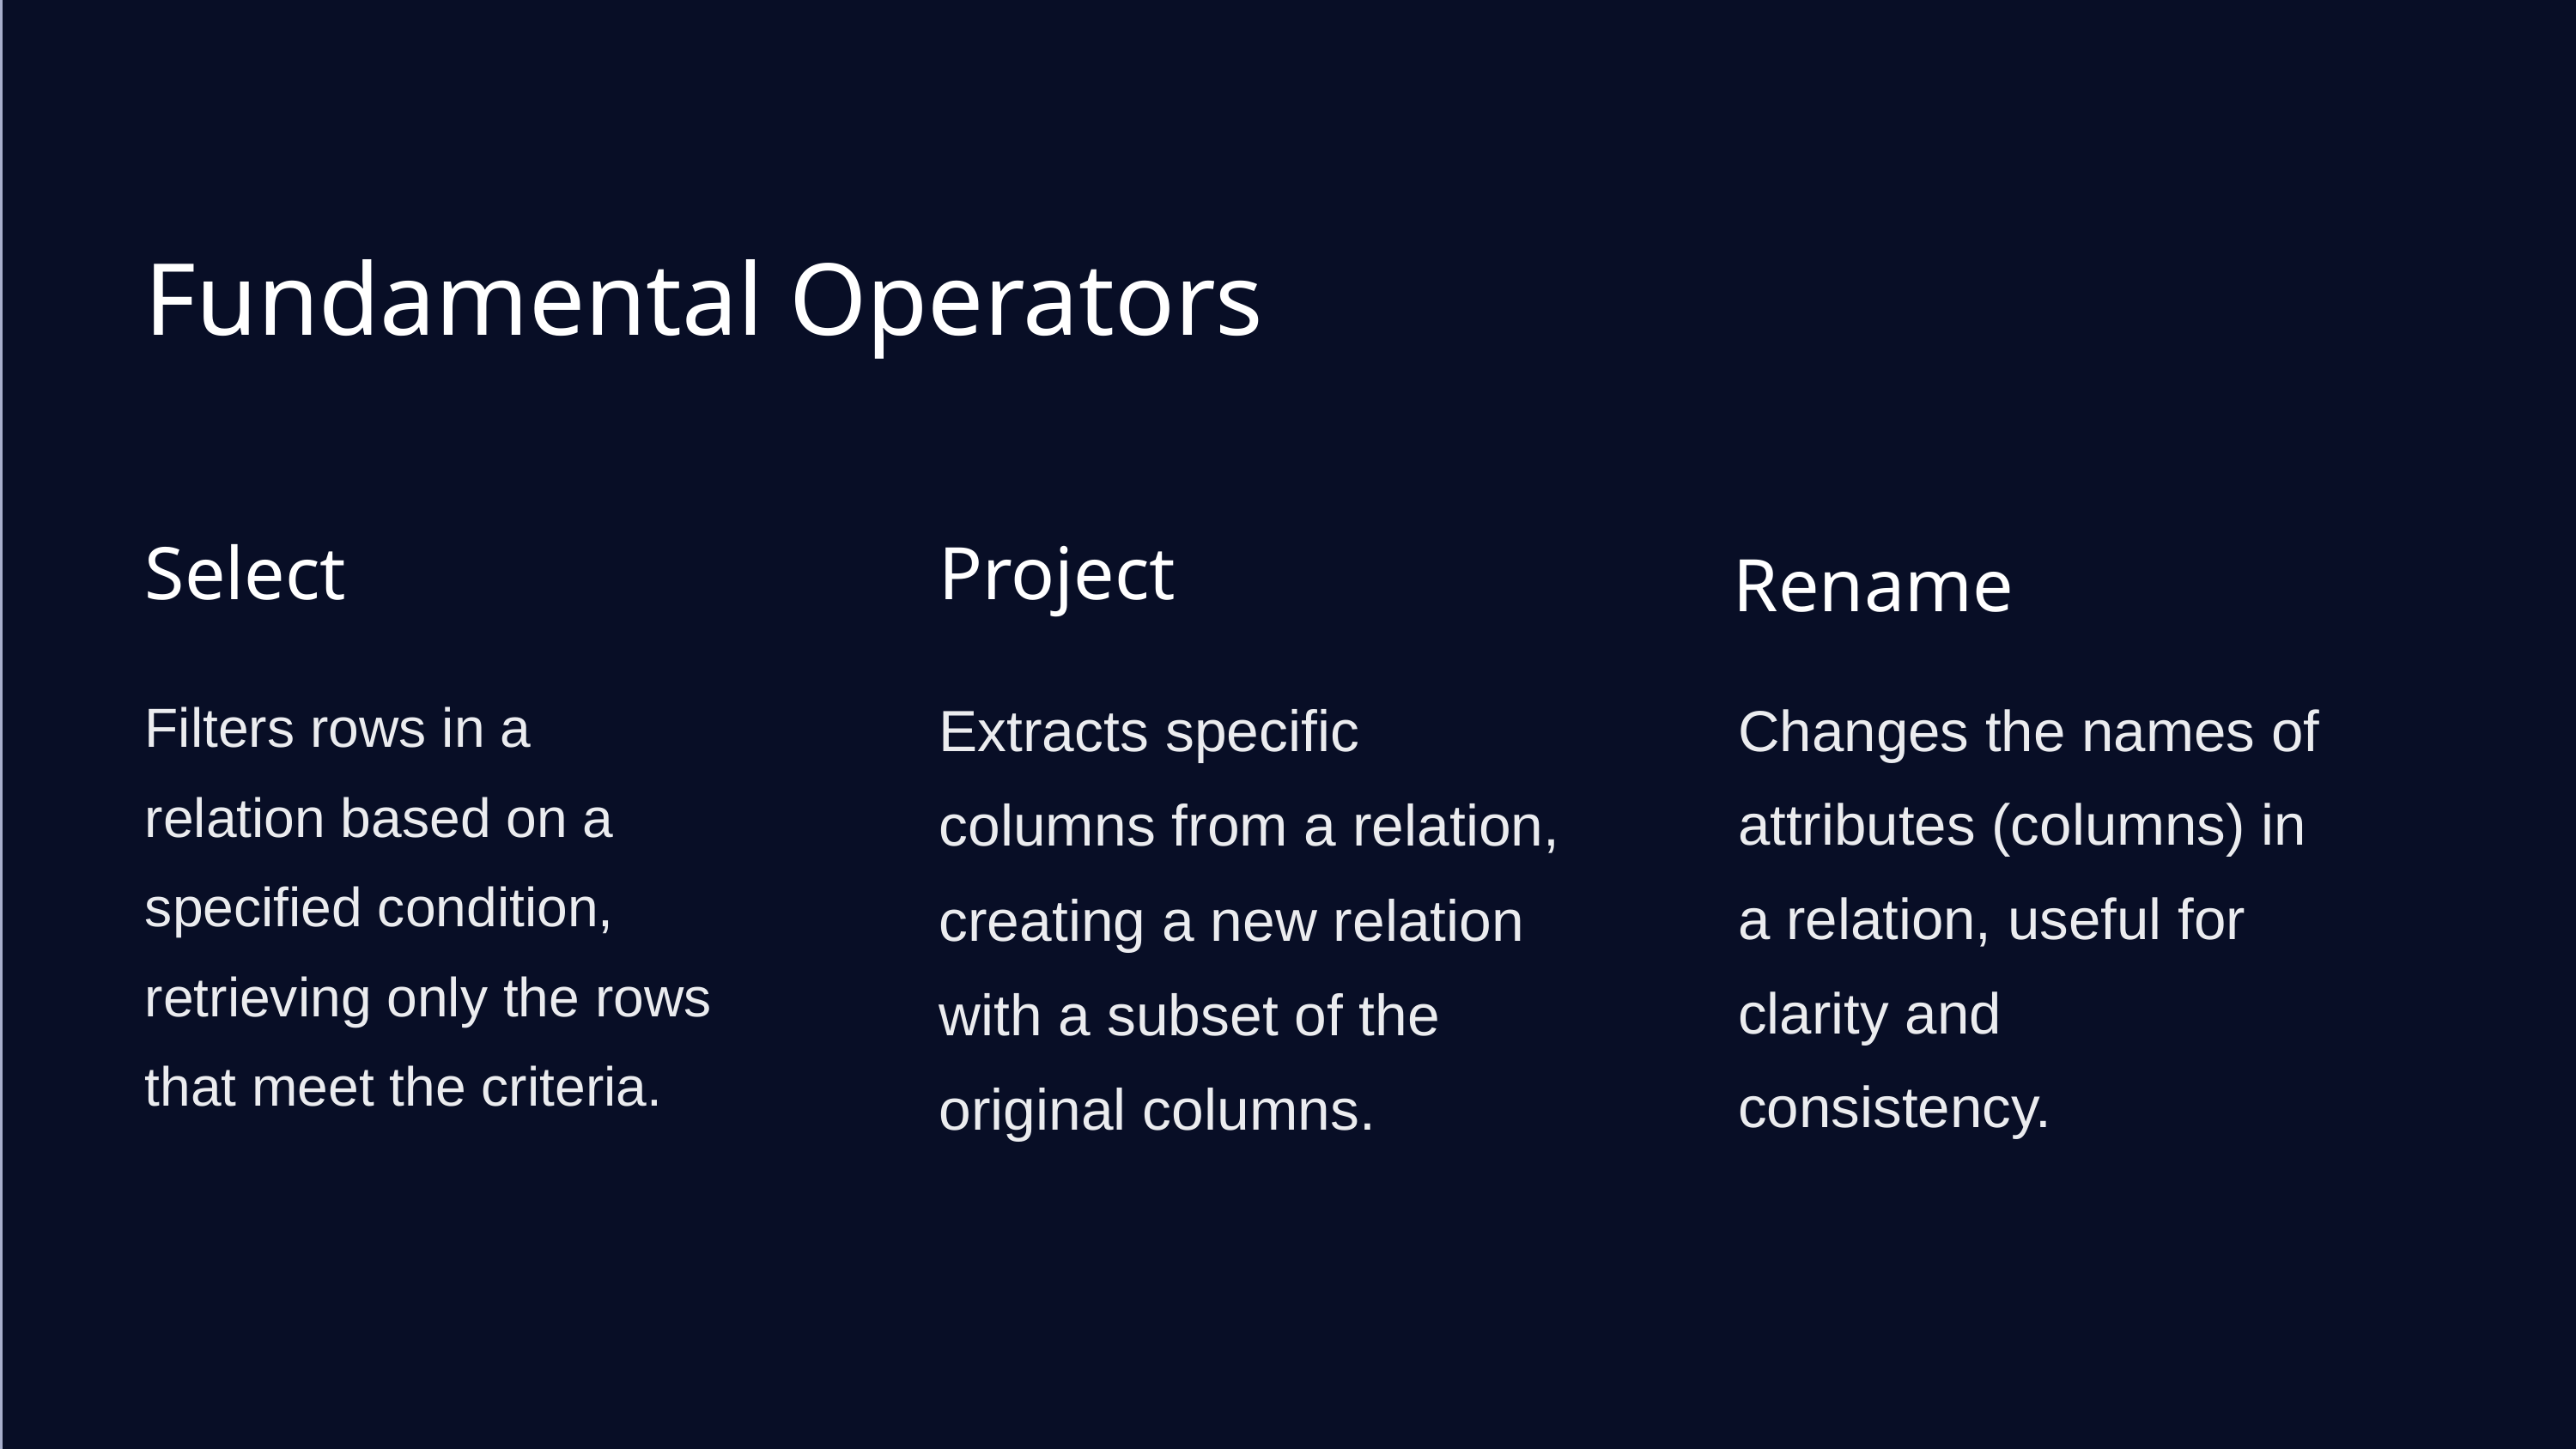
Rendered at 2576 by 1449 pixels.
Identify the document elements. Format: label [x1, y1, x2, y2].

text_box [2, 0, 2576, 1449]
